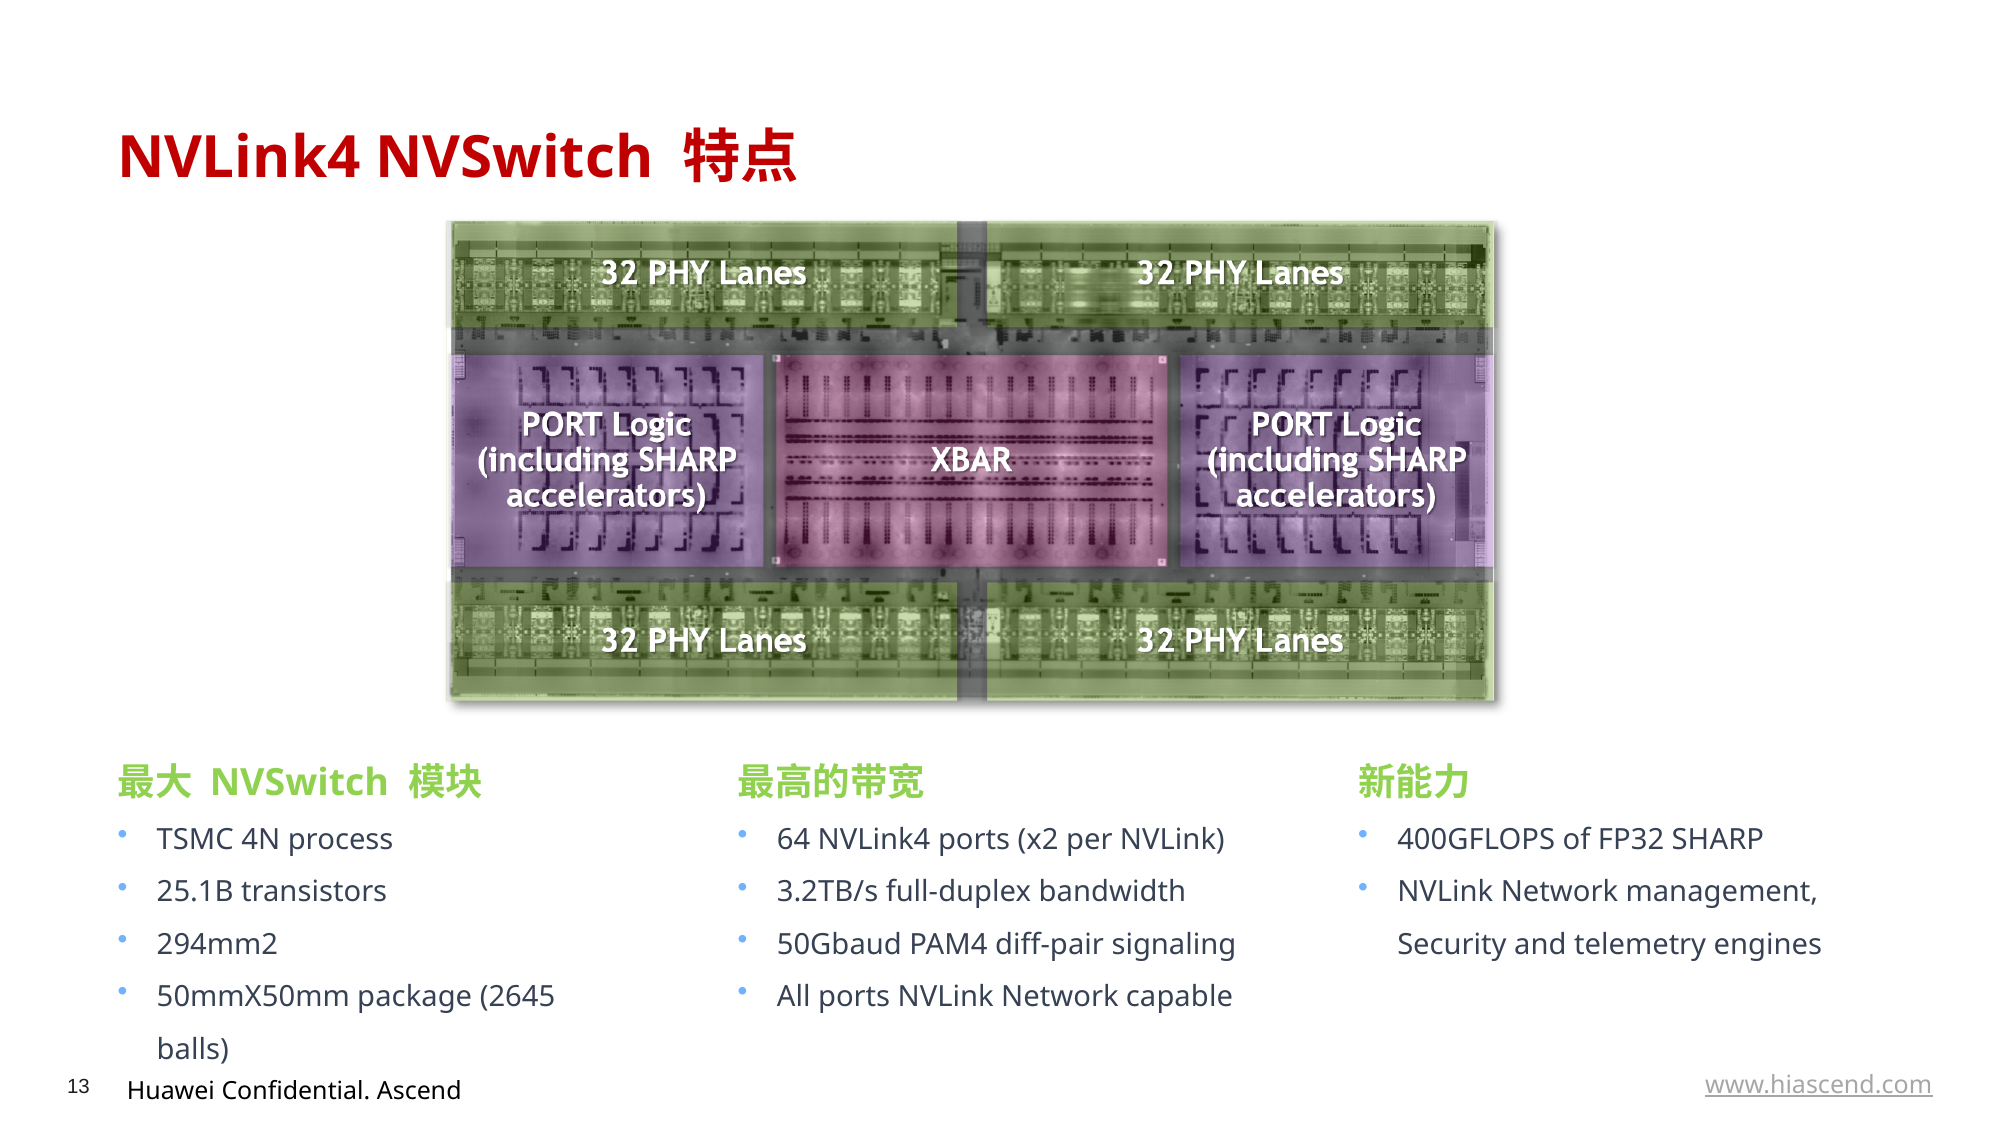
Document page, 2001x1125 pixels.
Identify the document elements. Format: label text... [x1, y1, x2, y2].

text_box 最高的带宽 64 NVLink4 ports (x2 per NVLink) 3.2TB/s full-duplex bandwidth 50Gbaud PAM4 diff-pair signaling All ports NVLink Network capable [722, 727, 1255, 1059]
title NVLink4 NVSwitch 特点 [102, 111, 1901, 209]
text_box 新能力 400GFLOPS of FP32 SHARP NVLink Network management, Security and telemetry engines [1343, 727, 1875, 1059]
picture [433, 207, 1514, 716]
list 最大 NVSwitch 模块 TSMC 4N process 25.1B transistors 294mm2 50mmX50mm package (2645 balls) [102, 727, 635, 1059]
